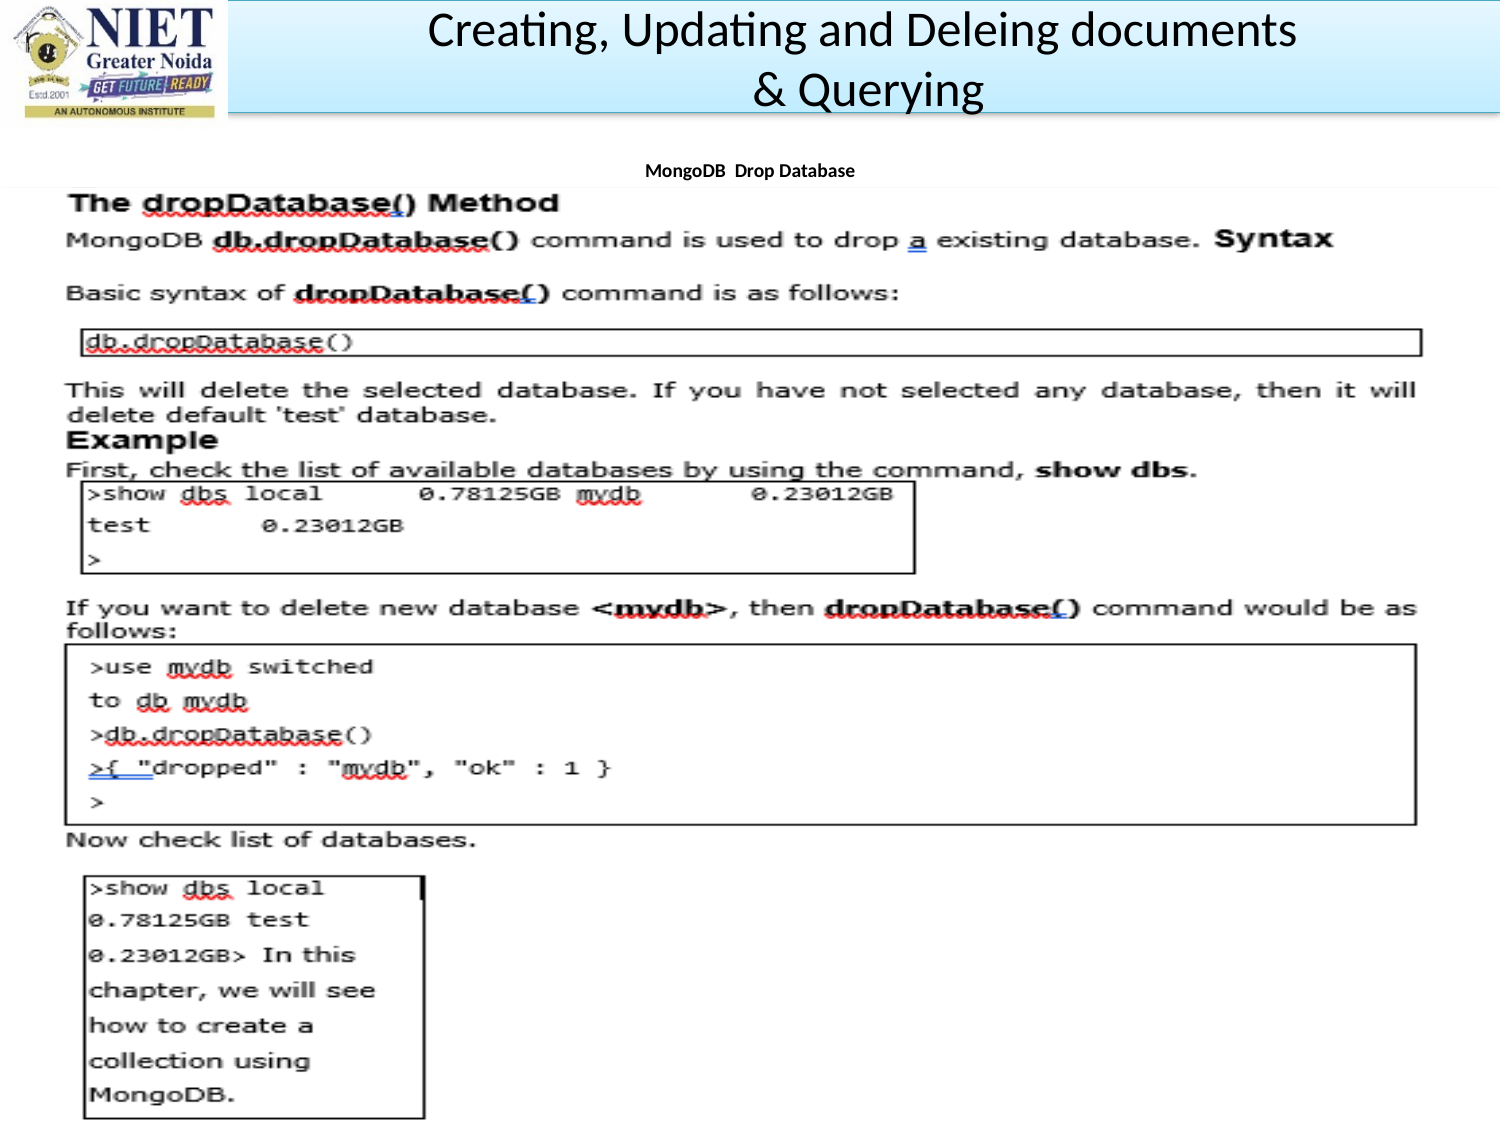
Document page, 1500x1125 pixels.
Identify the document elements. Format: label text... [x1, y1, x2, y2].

text_box Creating, Updating and Deleing documents & Querying [231, 0, 1500, 113]
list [1, 187, 1500, 1125]
title MongoDB Drop Database [75, 149, 1425, 185]
picture [0, 0, 238, 130]
